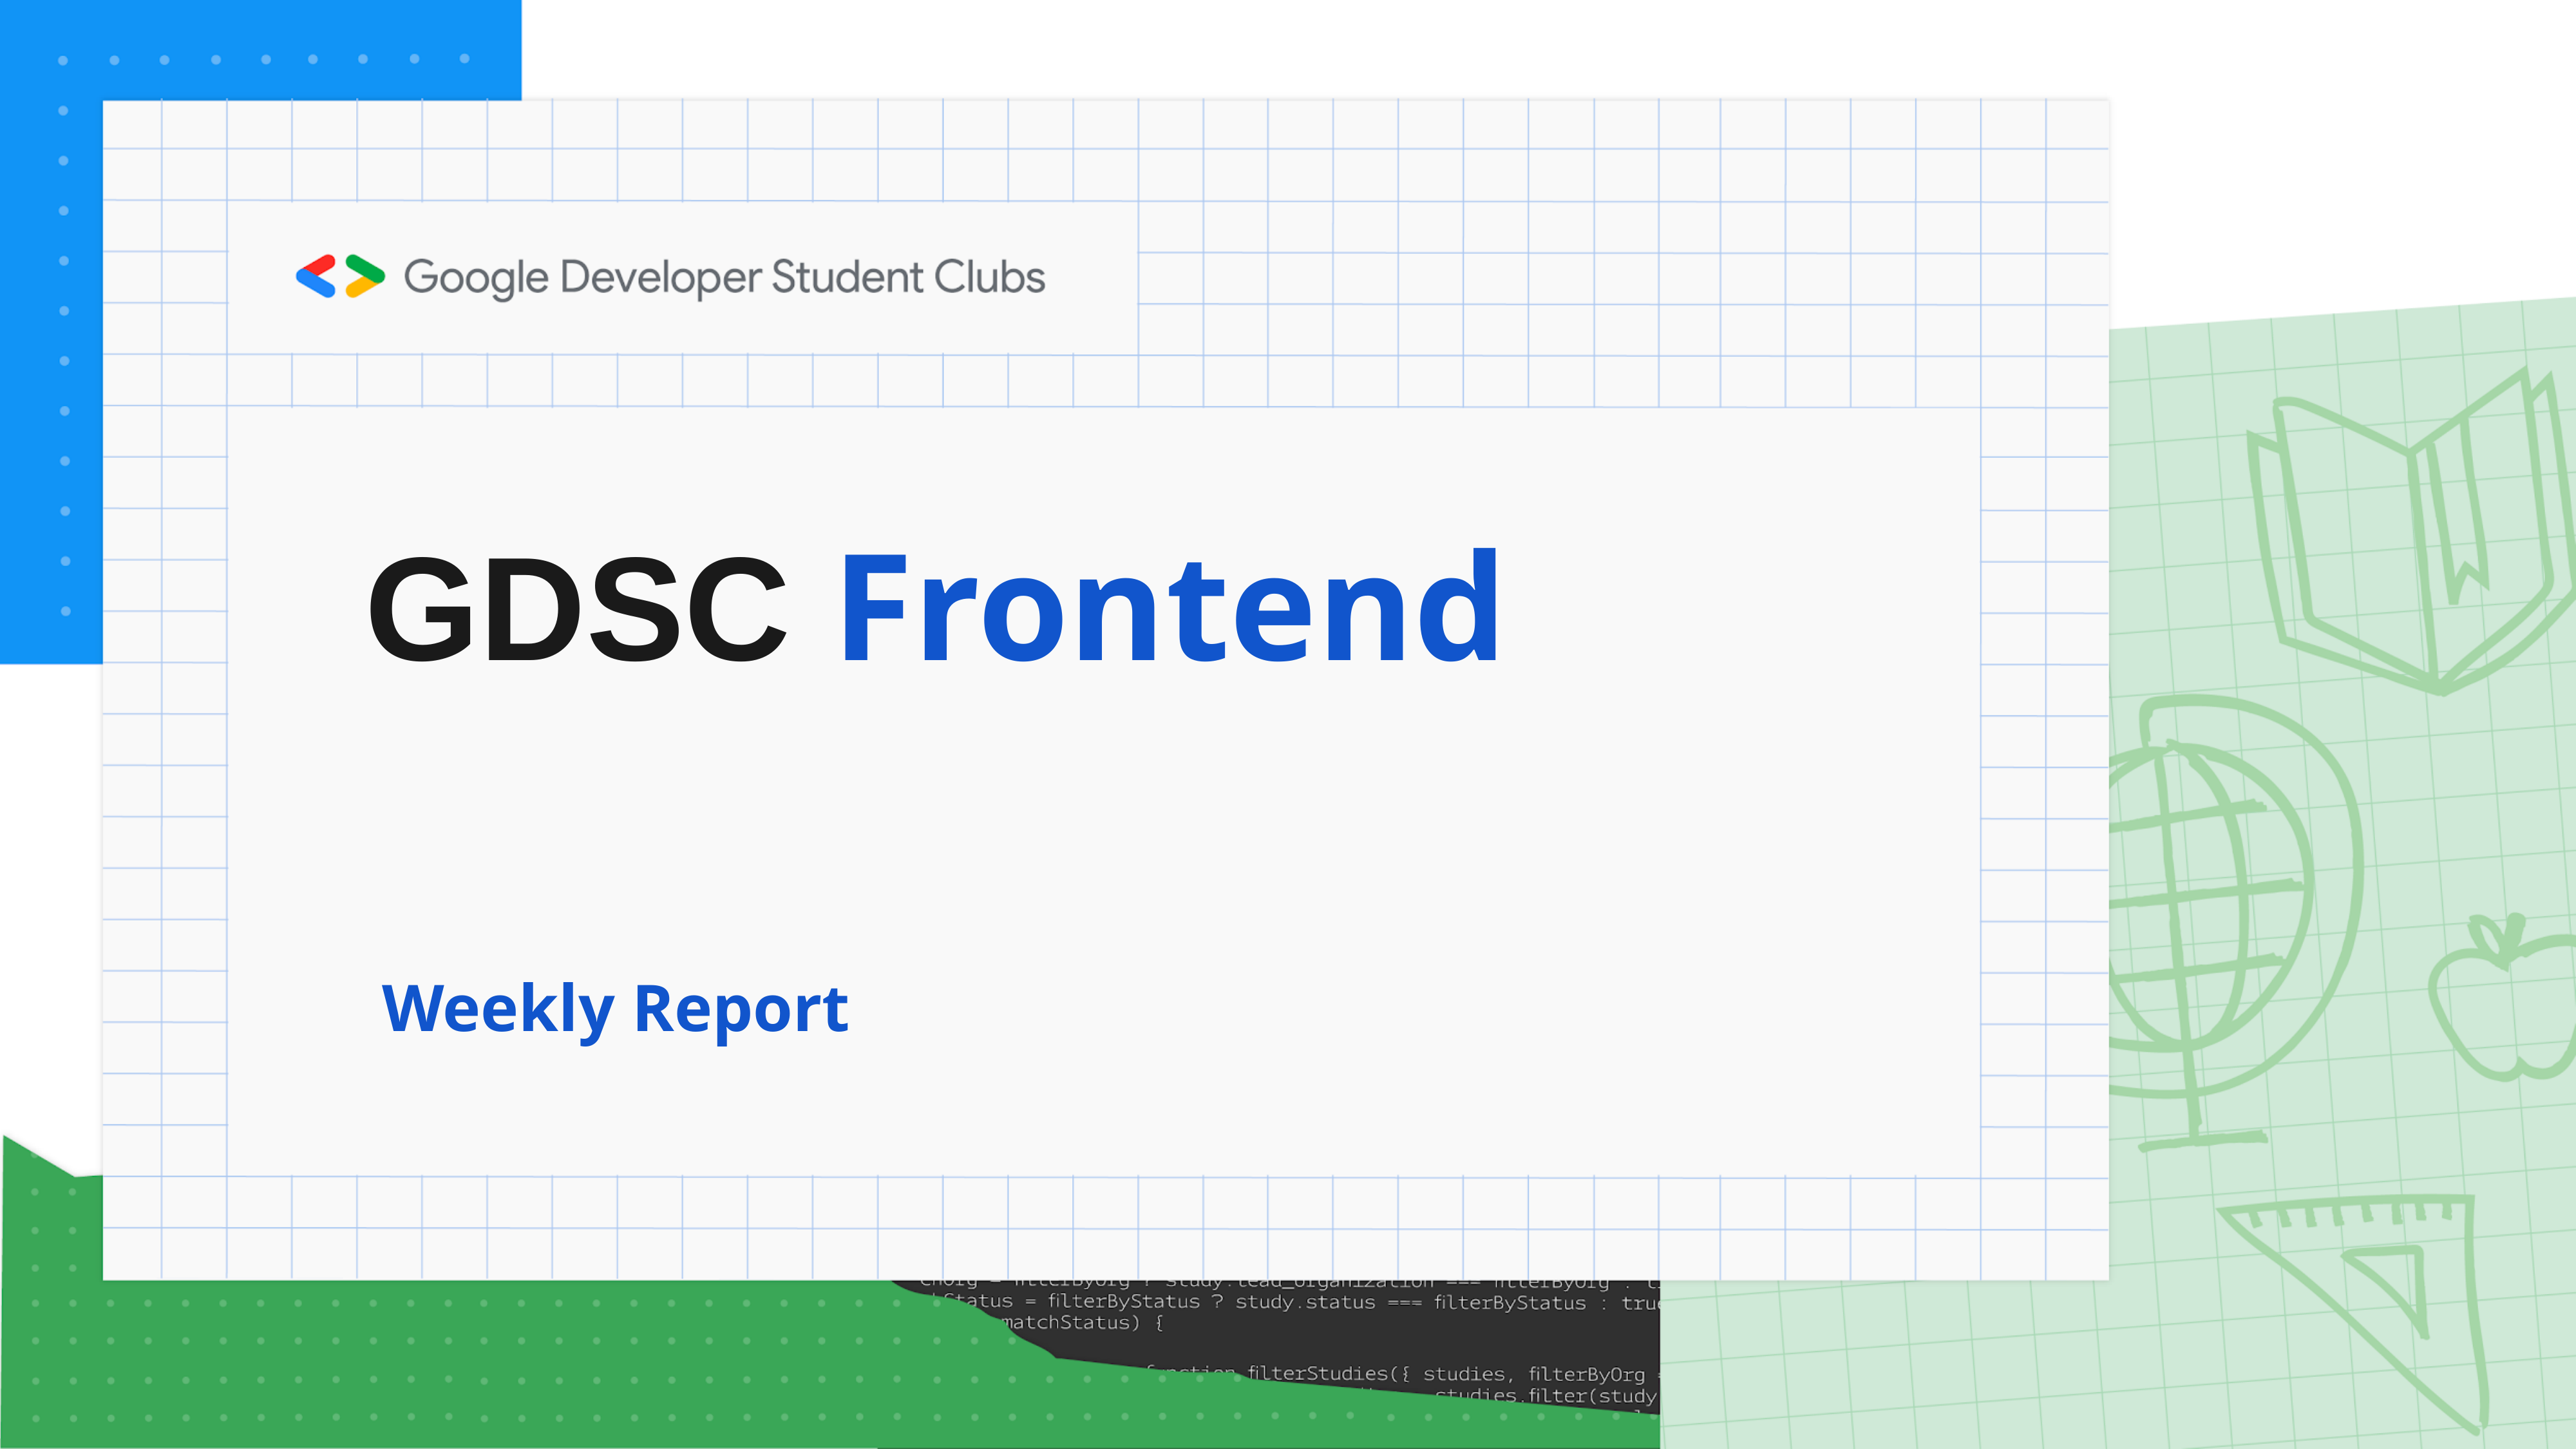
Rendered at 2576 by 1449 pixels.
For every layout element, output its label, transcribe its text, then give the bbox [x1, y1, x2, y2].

subtitle Weekly Report [372, 957, 1361, 1449]
title GDSC Frontend [339, 487, 1863, 781]
picture [0, 0, 2576, 1449]
